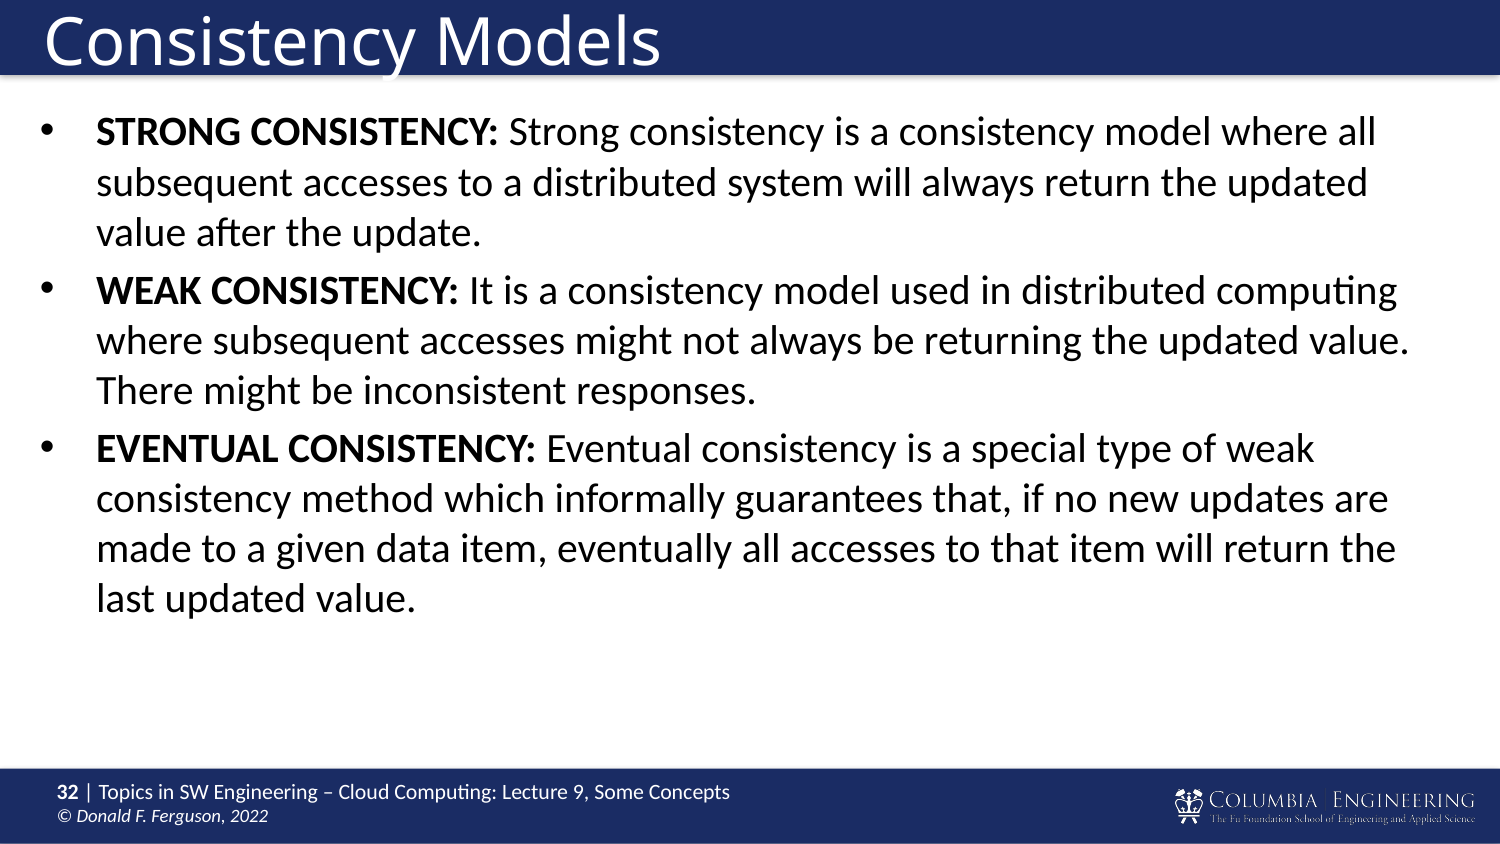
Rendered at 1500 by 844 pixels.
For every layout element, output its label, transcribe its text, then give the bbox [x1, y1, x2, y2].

title Consistency Models [28, 0, 1450, 73]
list STRONG CONSISTENCY: Strong consistency is a consistency model where all subsequent accesses to a distributed system will always return the updated value after the update. WEAK CONSISTENCY: It is a consistency model used in distributed computing where subsequent accesses might not always be returning the updated value. There might be inconsistent responses. EVENTUAL CONSISTENCY: Eventual consistency is a special type of weak consistency method which informally guarantees that, if no new updates are made to a given data item, eventually all accesses to that item will return the last updated value. [24, 96, 1475, 760]
